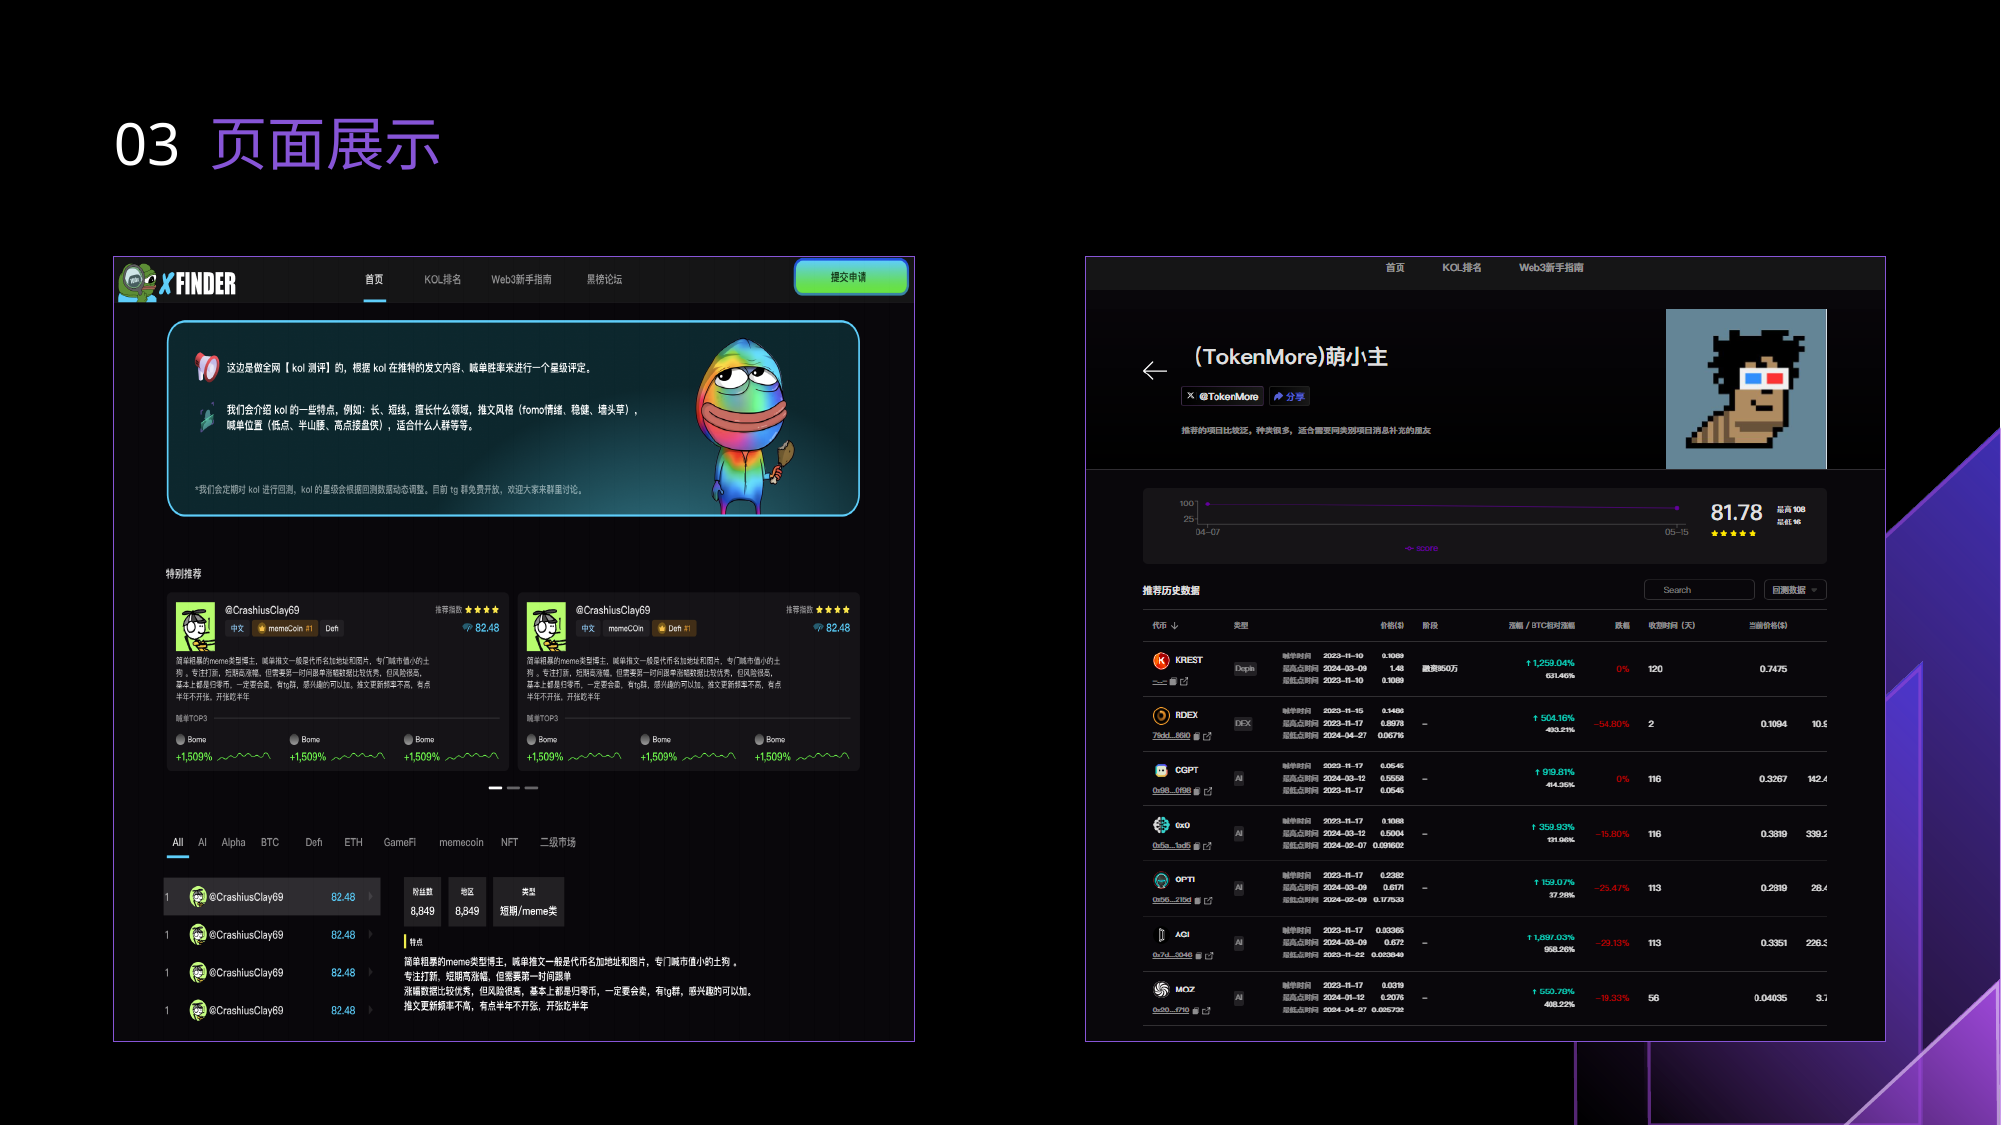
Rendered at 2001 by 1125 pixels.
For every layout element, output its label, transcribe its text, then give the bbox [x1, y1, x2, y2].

picture [1085, 256, 1886, 1042]
title 03 页面展示 [113, 59, 1886, 178]
picture [113, 256, 915, 1042]
